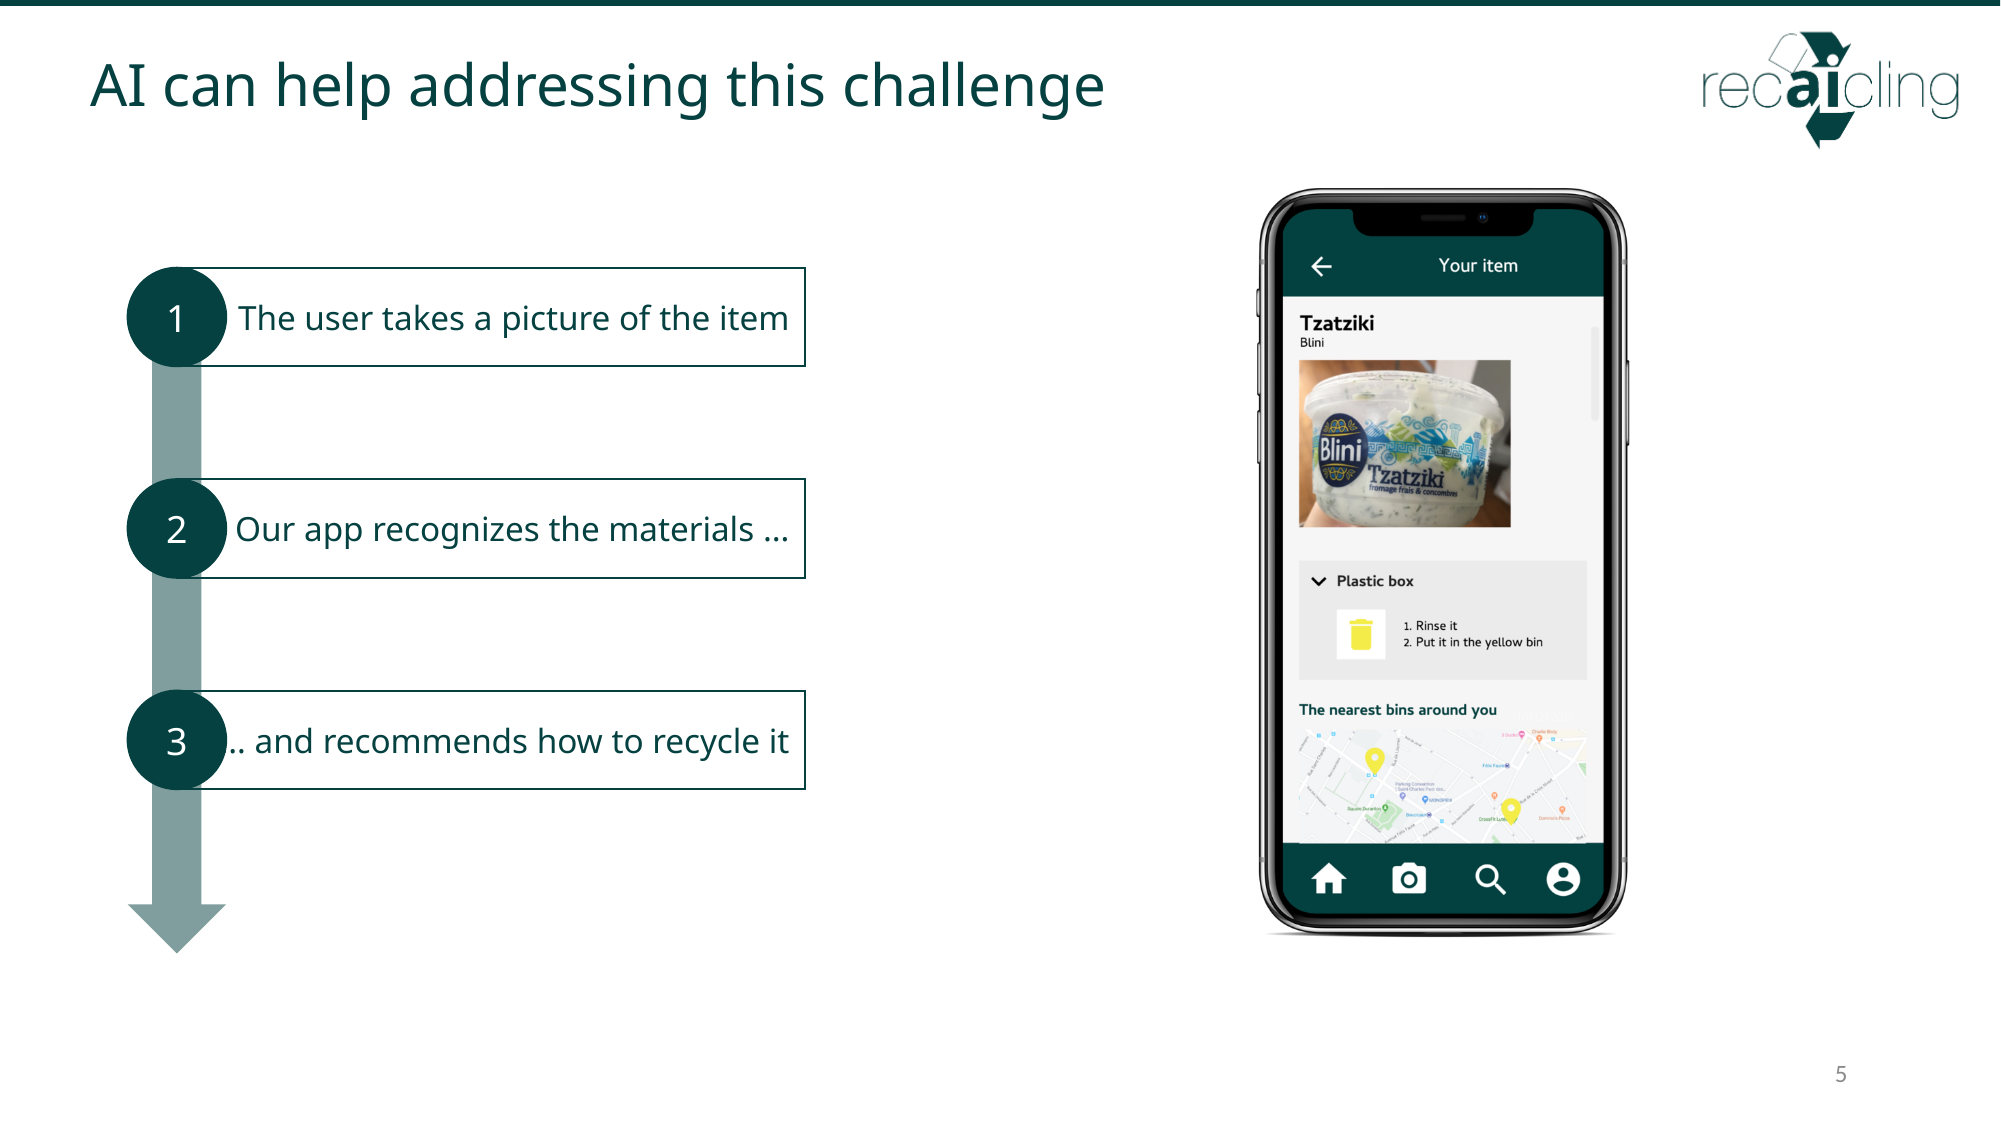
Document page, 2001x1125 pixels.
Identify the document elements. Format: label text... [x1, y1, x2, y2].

text_box The user takes a picture of the item [189, 267, 806, 367]
text_box AI can help addressing this challenge [0, 5, 2000, 161]
text_box [151, 573, 203, 696]
text_box [125, 784, 229, 955]
text_box … and recommends how to recycle it [188, 690, 806, 790]
text_box 2 [126, 478, 228, 579]
text_box 1 [126, 266, 228, 368]
picture [1013, 6, 2001, 992]
text_box Our app recognizes the materials … [186, 478, 806, 579]
slide_number 5 [1412, 1042, 1863, 1103]
text_box [151, 361, 203, 484]
text_box 3 [126, 689, 228, 791]
